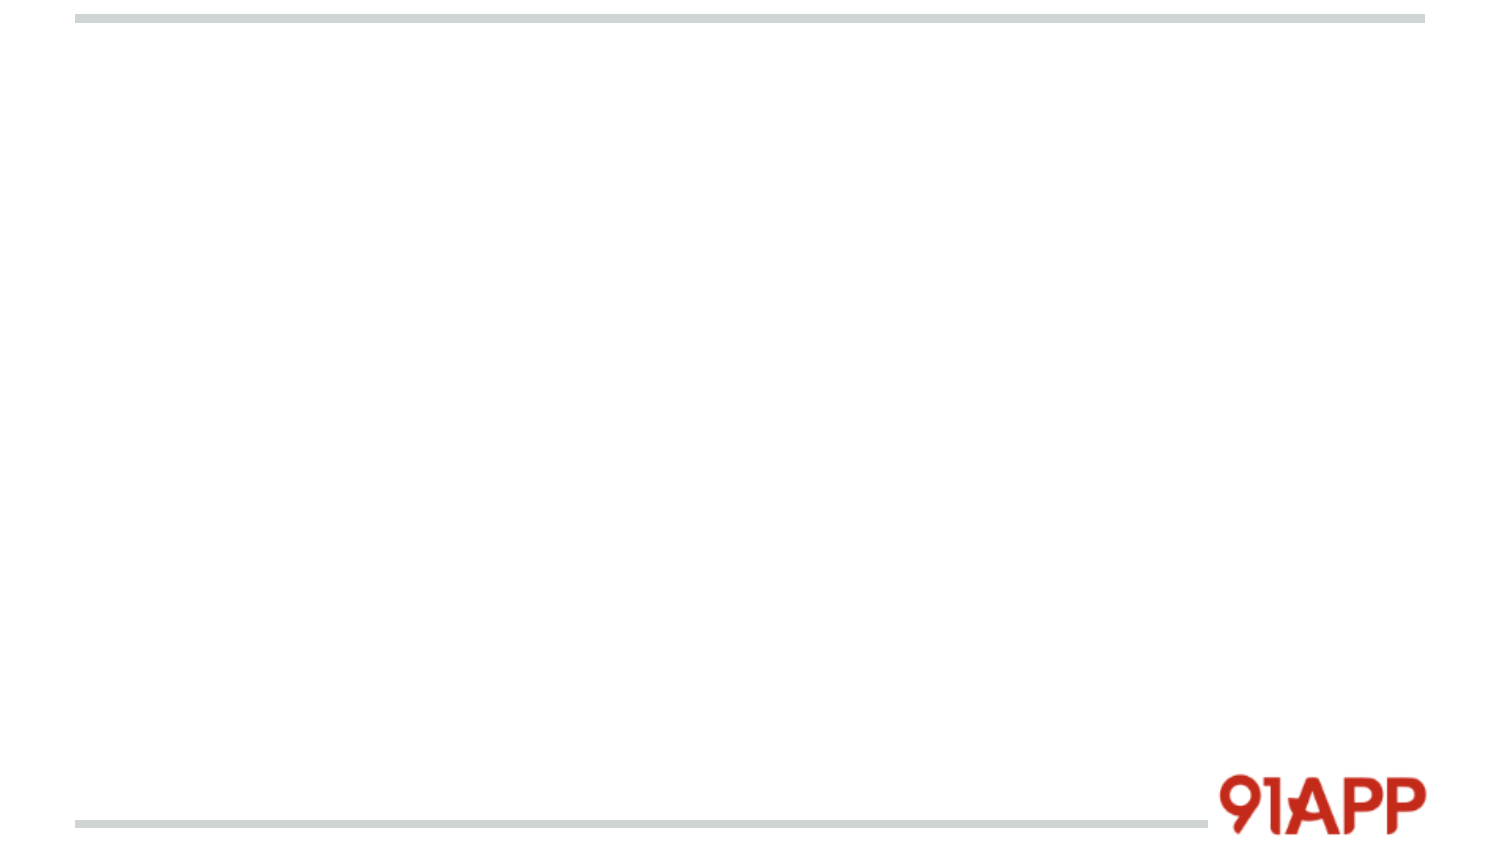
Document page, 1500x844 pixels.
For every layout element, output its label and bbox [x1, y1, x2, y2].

picture [1208, 768, 1433, 844]
